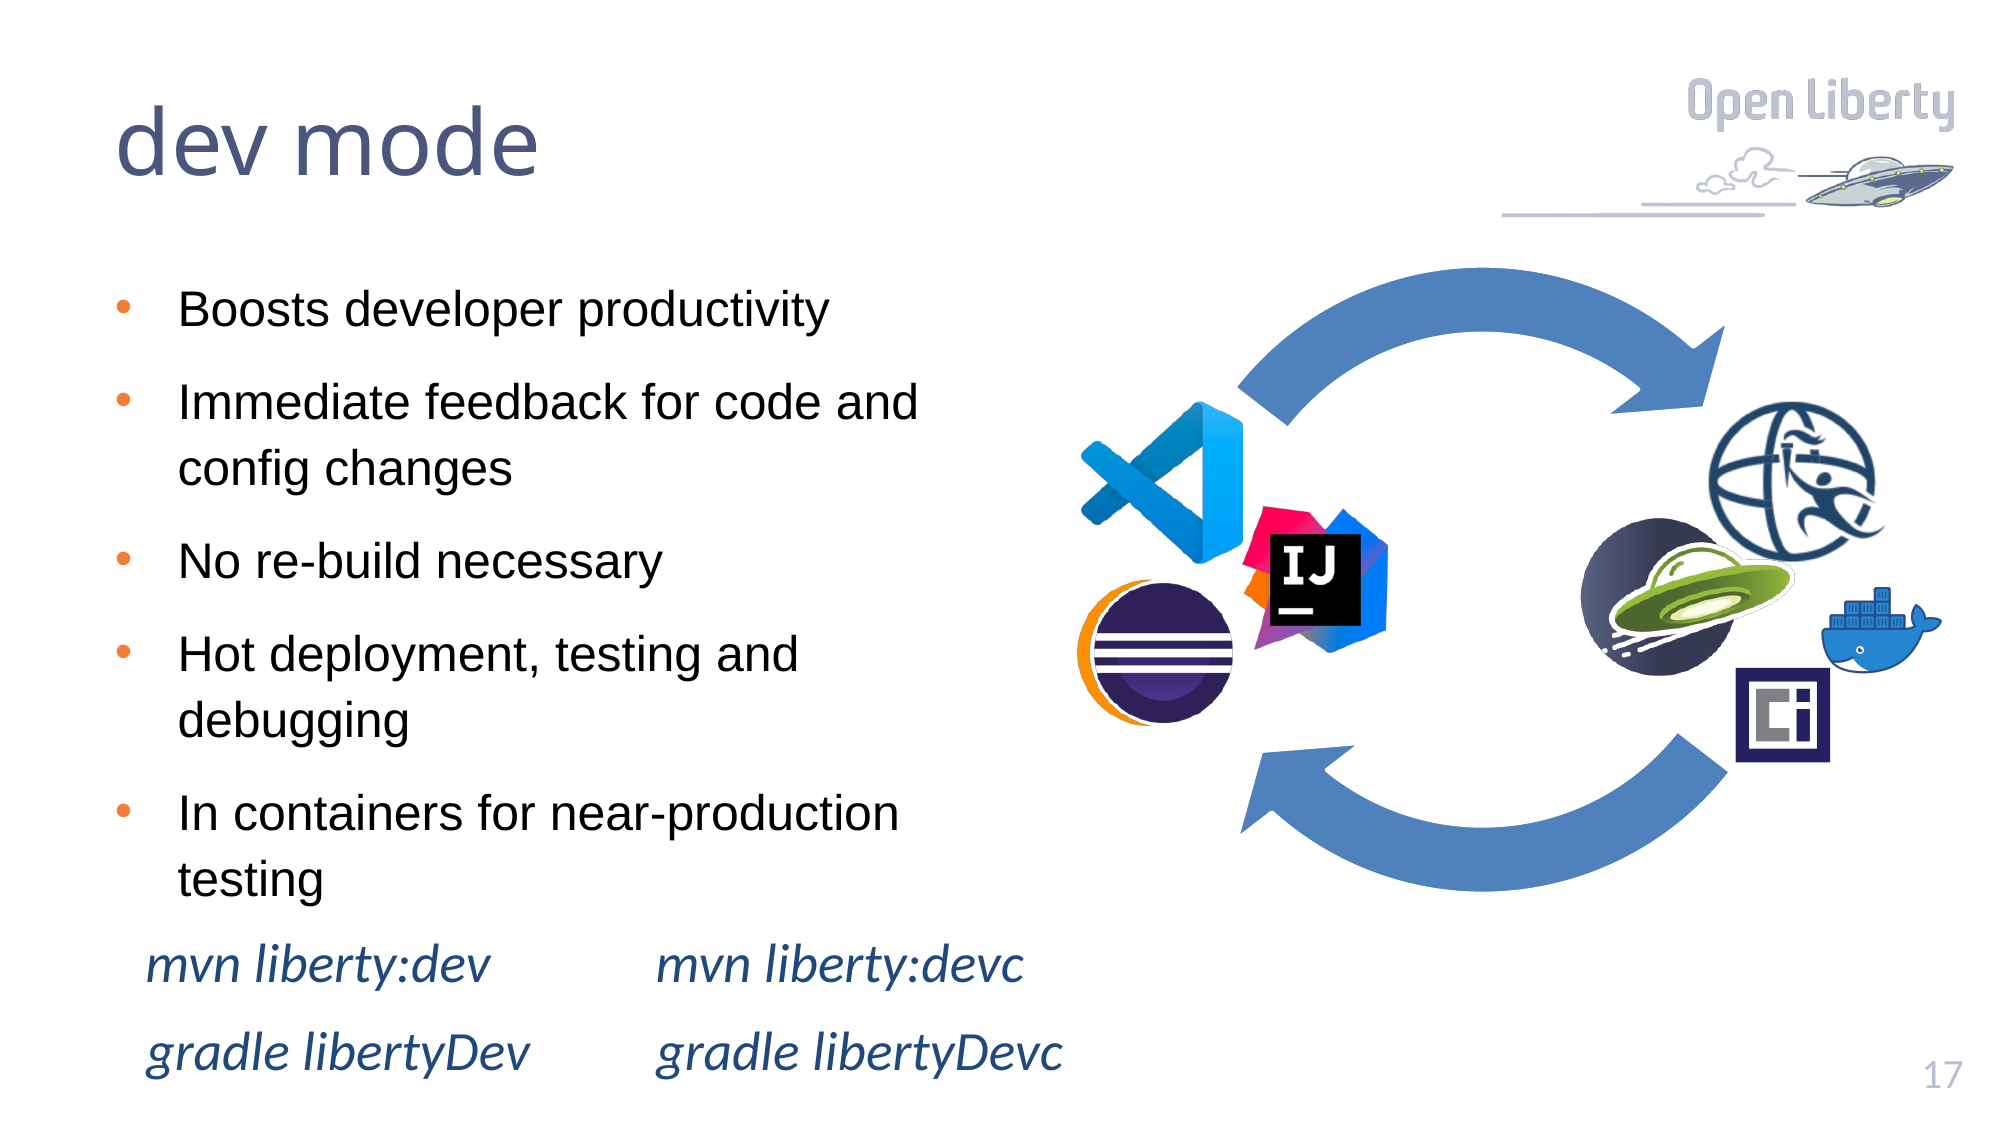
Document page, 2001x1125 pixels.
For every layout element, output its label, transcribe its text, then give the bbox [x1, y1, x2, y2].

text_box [916, 220, 2000, 940]
text_box gradle libertyDevc [641, 1007, 1079, 1089]
text_box gradle libertyDev [131, 1007, 546, 1089]
list Boosts developer productivity Immediate feedback for code and config changes No re-build necessary Hot deployment, testing and debugging In containers for near-production testing [99, 262, 1000, 1005]
picture [1900, 73, 2001, 237]
text_box mvn liberty:dev [130, 919, 507, 1001]
picture [1579, 385, 1945, 764]
picture [1080, 401, 1389, 653]
title dev mode [99, 45, 1900, 233]
picture [1076, 579, 1233, 726]
text_box mvn liberty:devc [640, 919, 1040, 1001]
